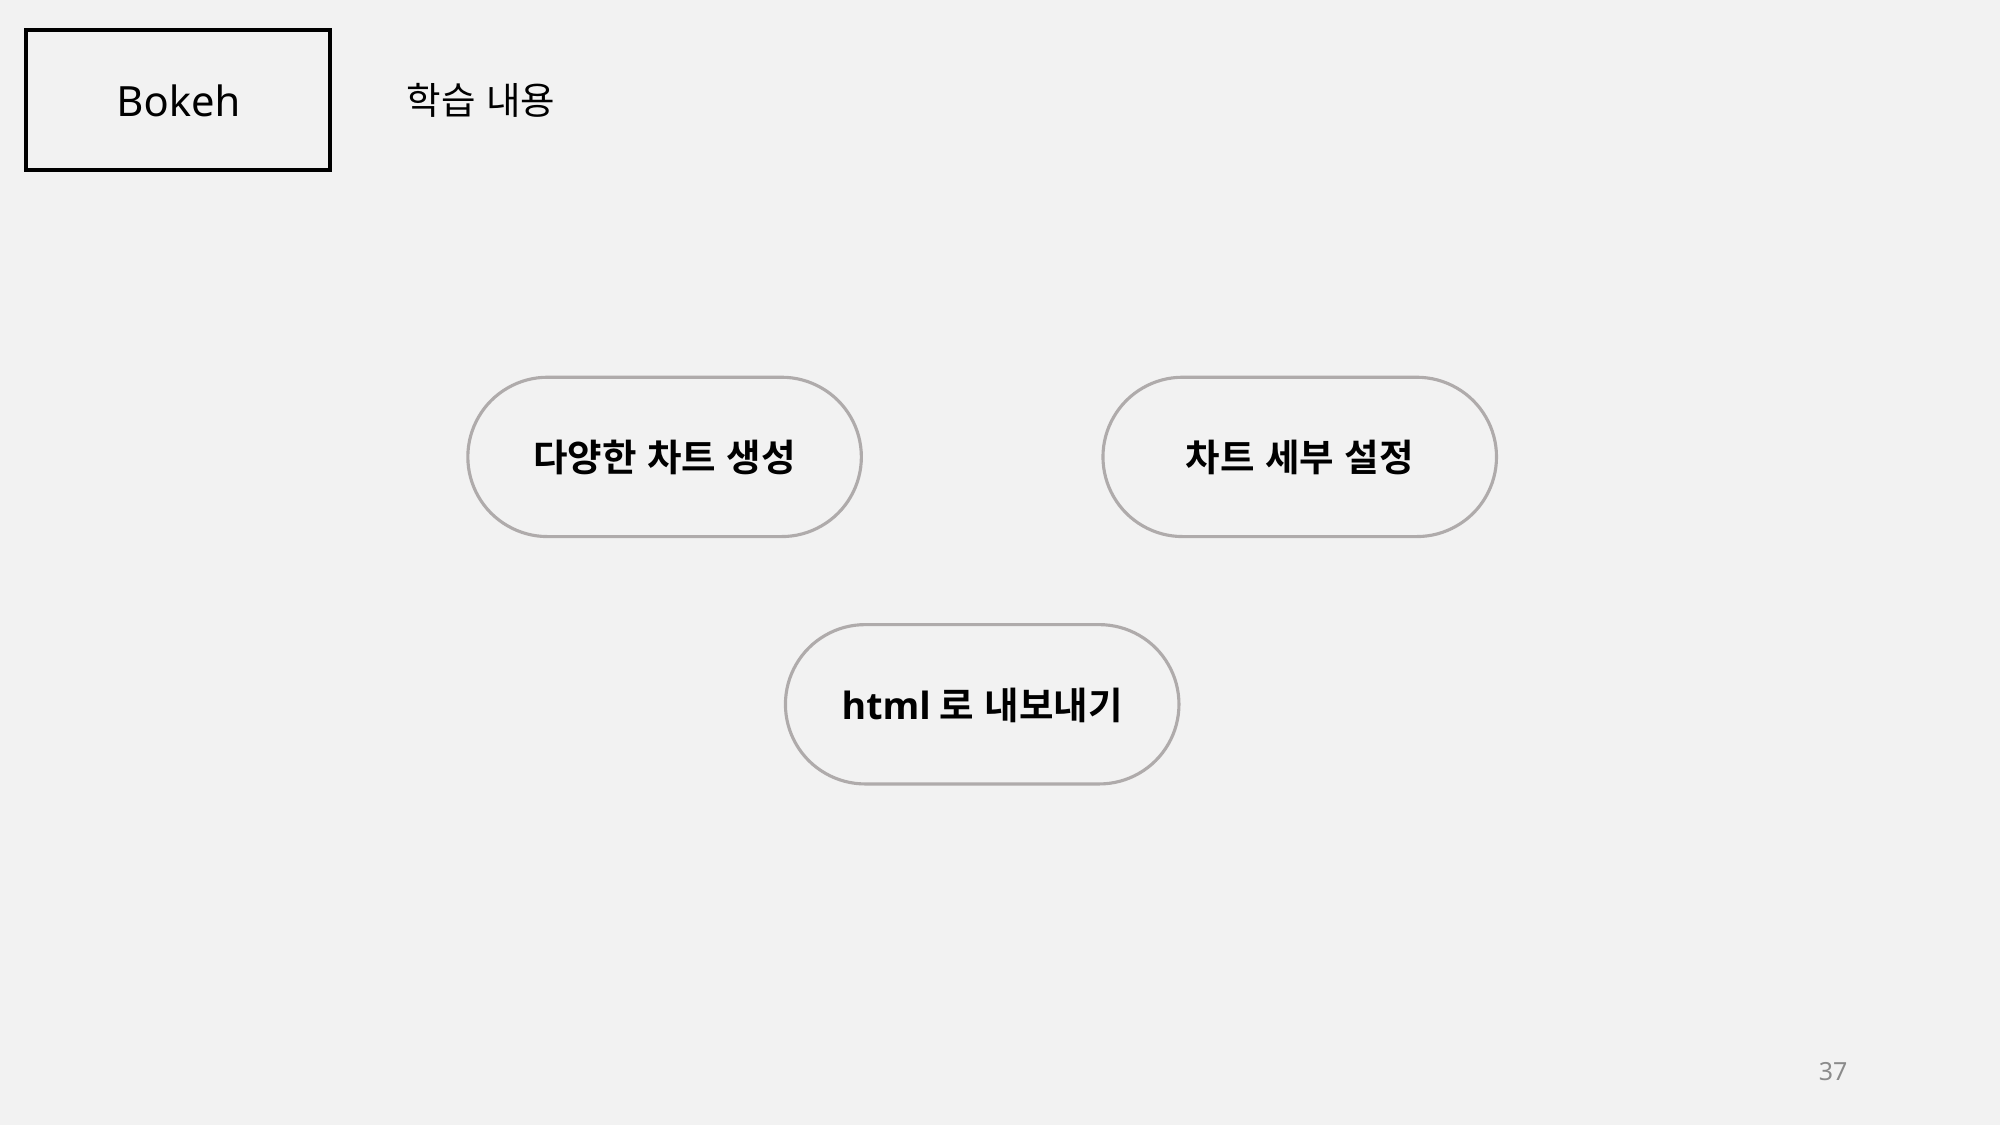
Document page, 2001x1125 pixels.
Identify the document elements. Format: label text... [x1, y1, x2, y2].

text_box 학습 내용 [391, 69, 938, 129]
text_box 차트 세부 설정 [1101, 376, 1498, 538]
text_box html로 내보내기 [784, 623, 1181, 785]
text_box 다양한 차트 생성 [466, 376, 863, 538]
text_box Bokeh [34, 67, 323, 132]
text_box [25, 29, 331, 171]
slide_number 37 [1412, 1042, 1863, 1103]
